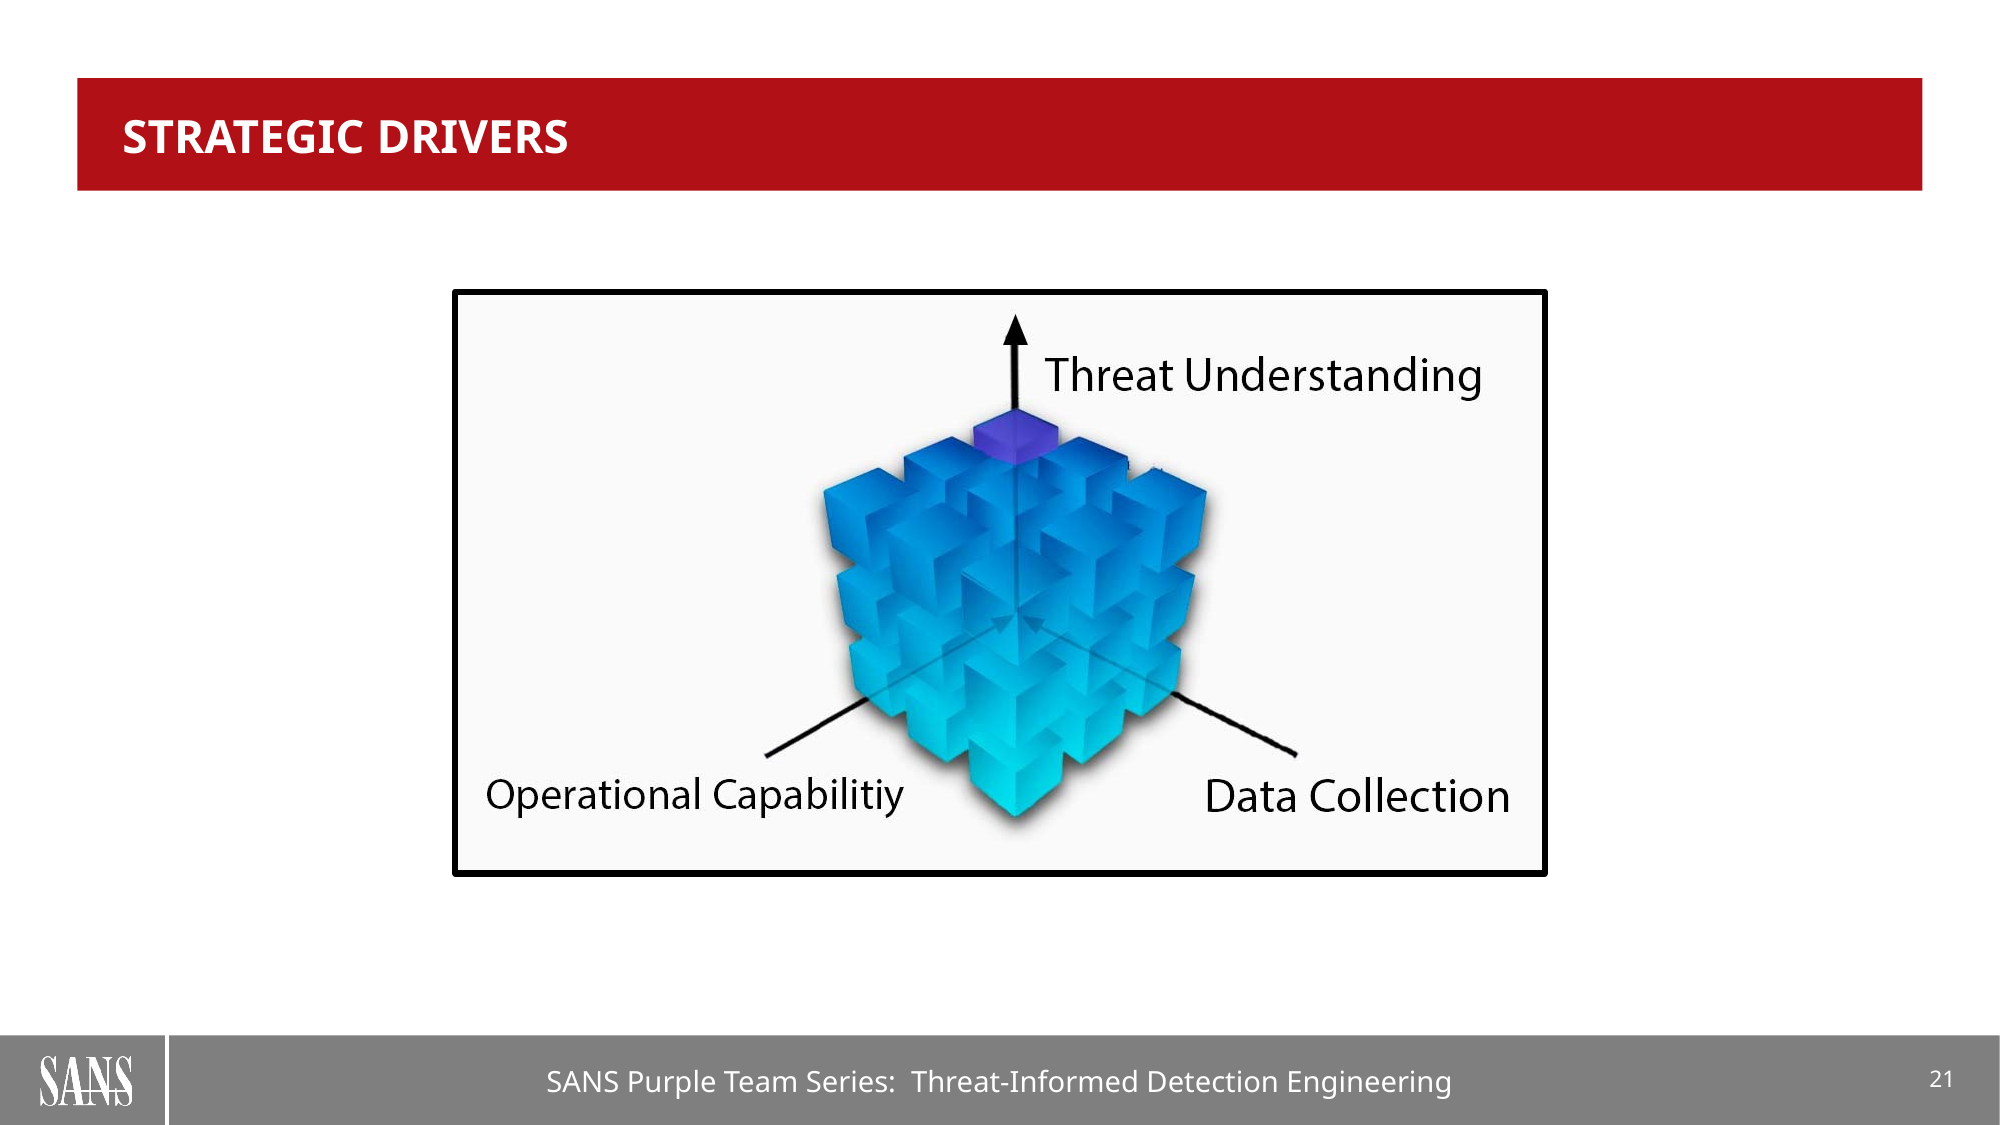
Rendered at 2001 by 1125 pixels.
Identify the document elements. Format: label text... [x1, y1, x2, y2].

title Strategic Drivers [107, 76, 1893, 190]
picture [458, 294, 1542, 871]
